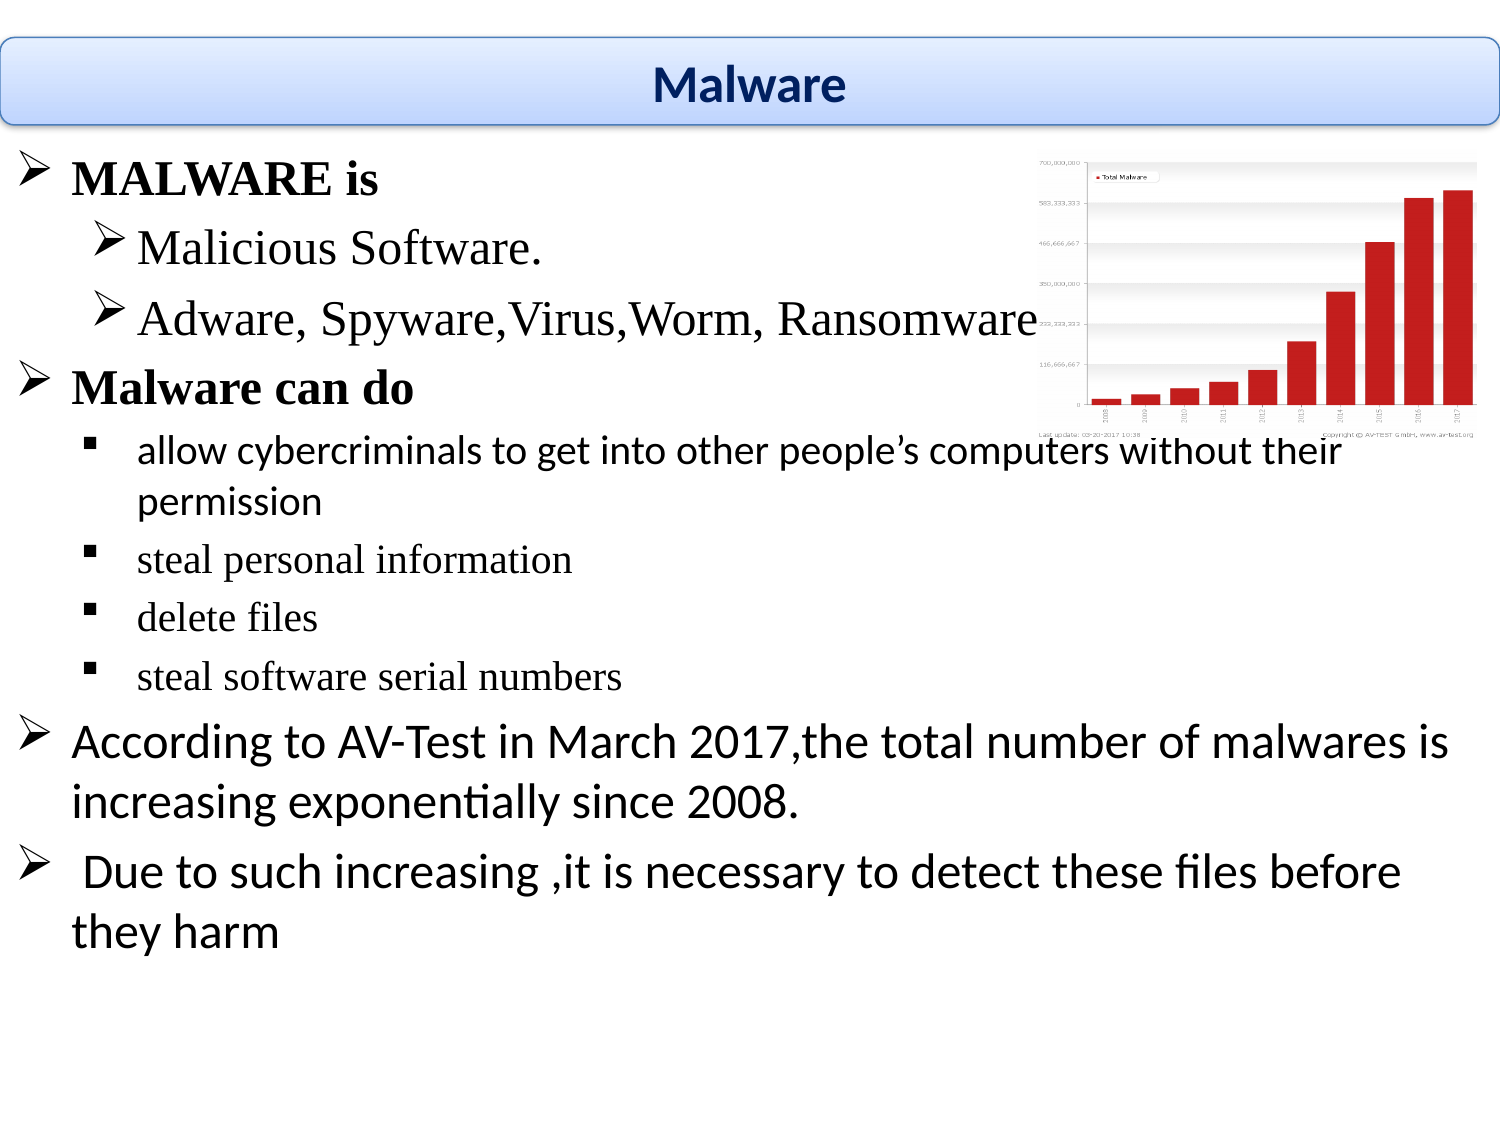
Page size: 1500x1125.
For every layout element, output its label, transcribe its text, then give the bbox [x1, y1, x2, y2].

picture [1037, 149, 1477, 438]
list MALWARE is Malicious Software. Adware, Spyware,Virus,Worm, Ransomware Malware can do allow cybercriminals to get into other people’s computers without their permission steal personal information delete files steal software serial numbers According to AV-Test in March 2017,the total number of malwares is increasing exponentially since 2008. Due to such increasing ,it is necessary to detect these files before they harm [0, 137, 1500, 1125]
title Abstract [75, 132, 1375, 137]
text_box Malware [0, 36, 1500, 126]
